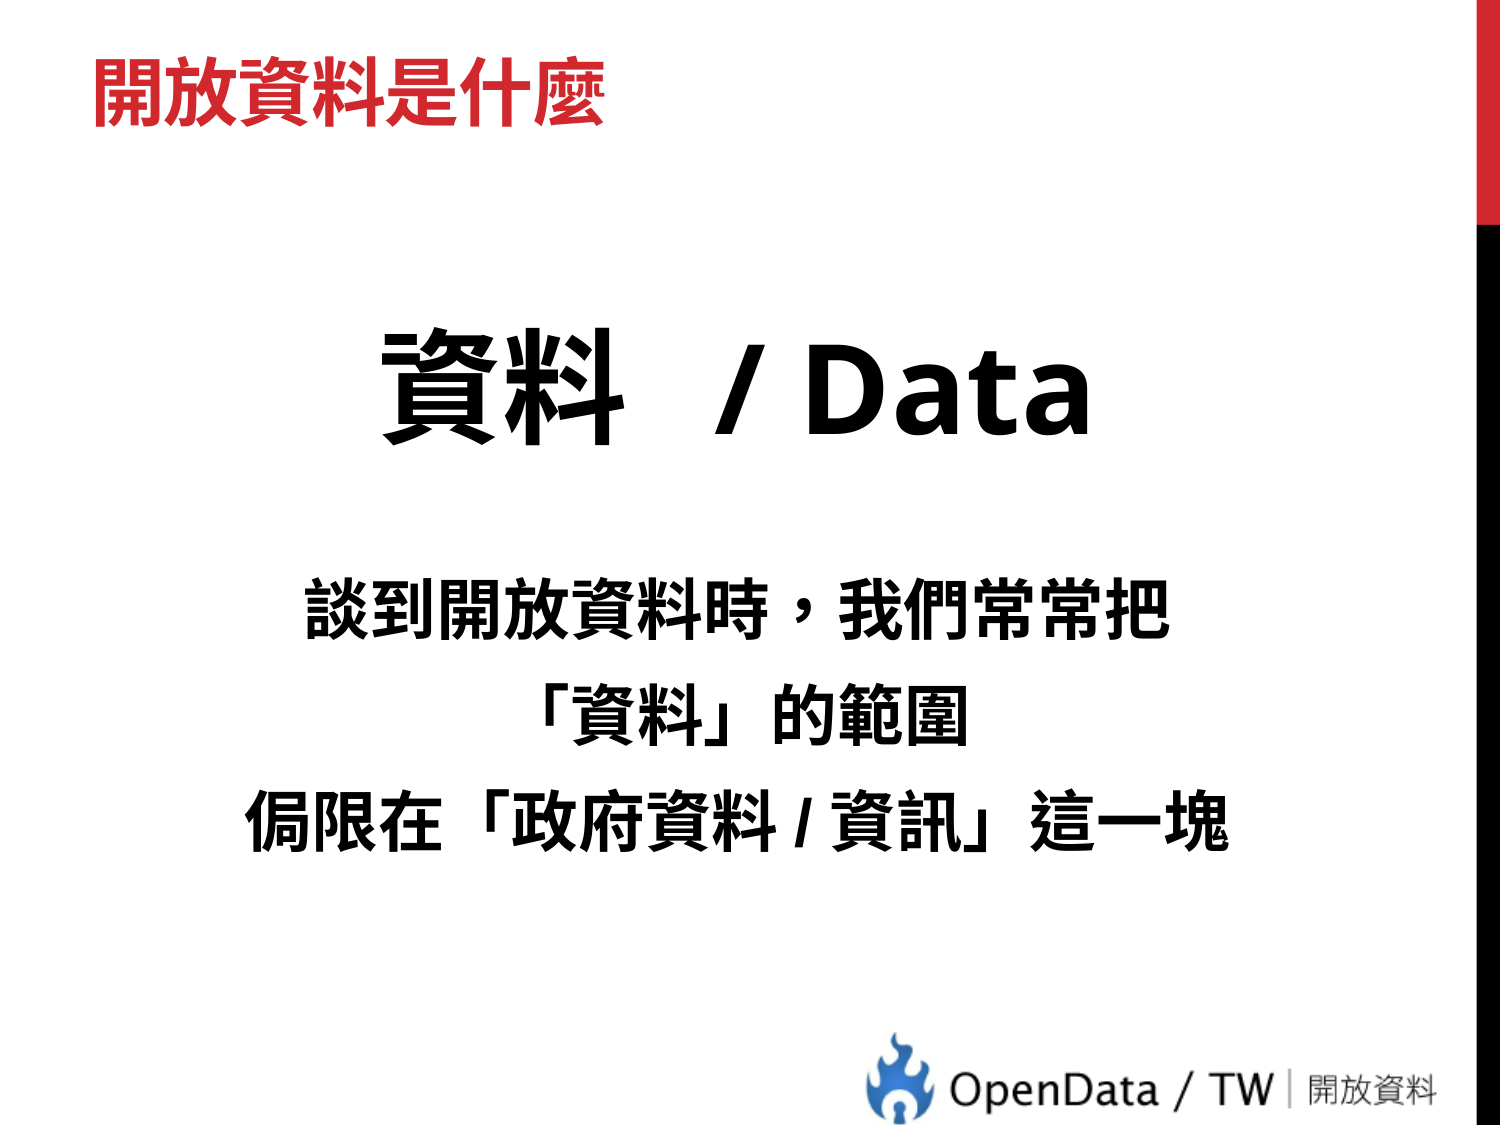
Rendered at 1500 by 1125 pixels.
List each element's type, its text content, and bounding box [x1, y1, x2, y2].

list 資料 / Data 談到開放資料時，我們常常把 「資料」的範圍 侷限在「政府資料/資訊」這一塊 [74, 184, 1400, 1095]
title 開放資料是什麼 [75, 30, 1025, 144]
picture [855, 1030, 1477, 1125]
